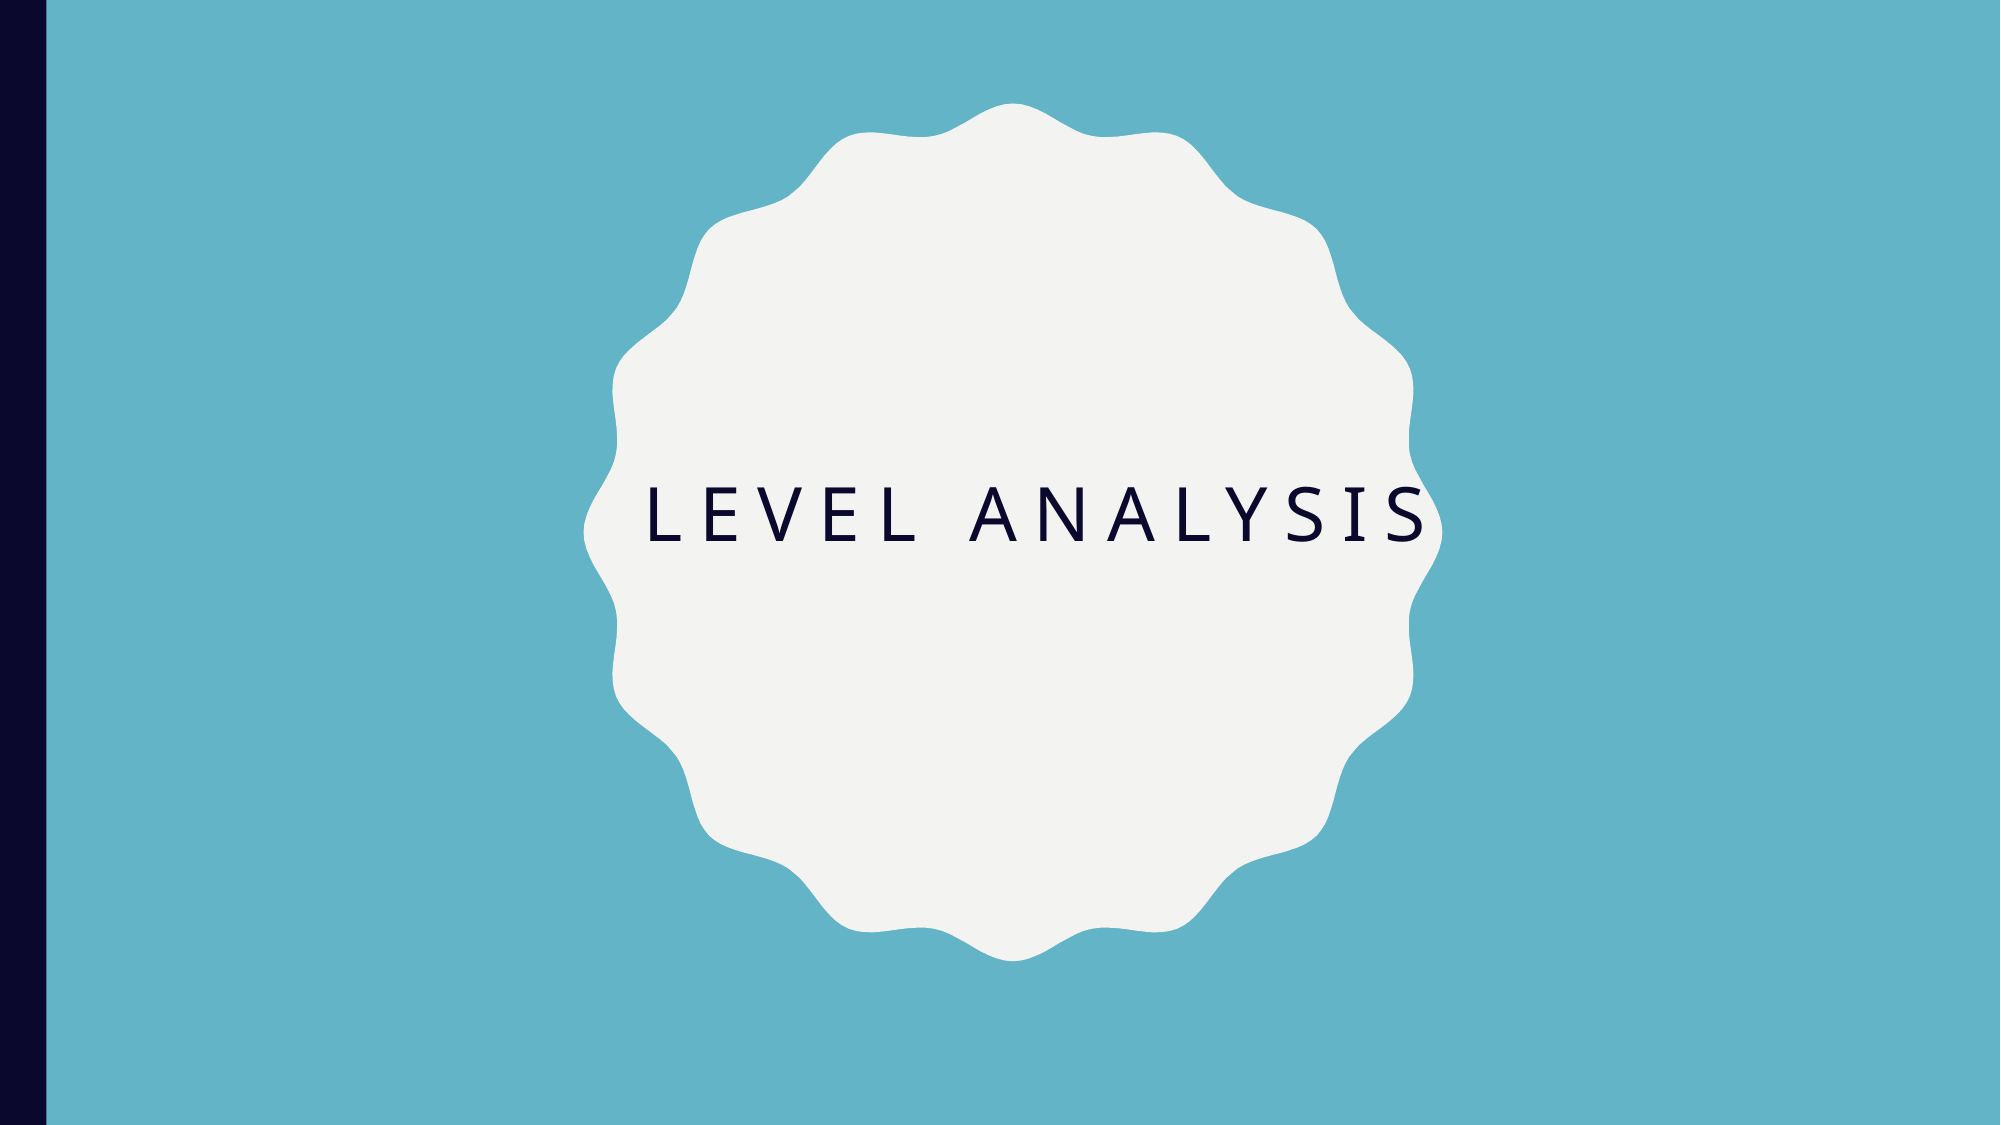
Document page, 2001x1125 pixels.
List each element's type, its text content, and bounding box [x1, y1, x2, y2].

title Level Analysis [467, 288, 1603, 747]
